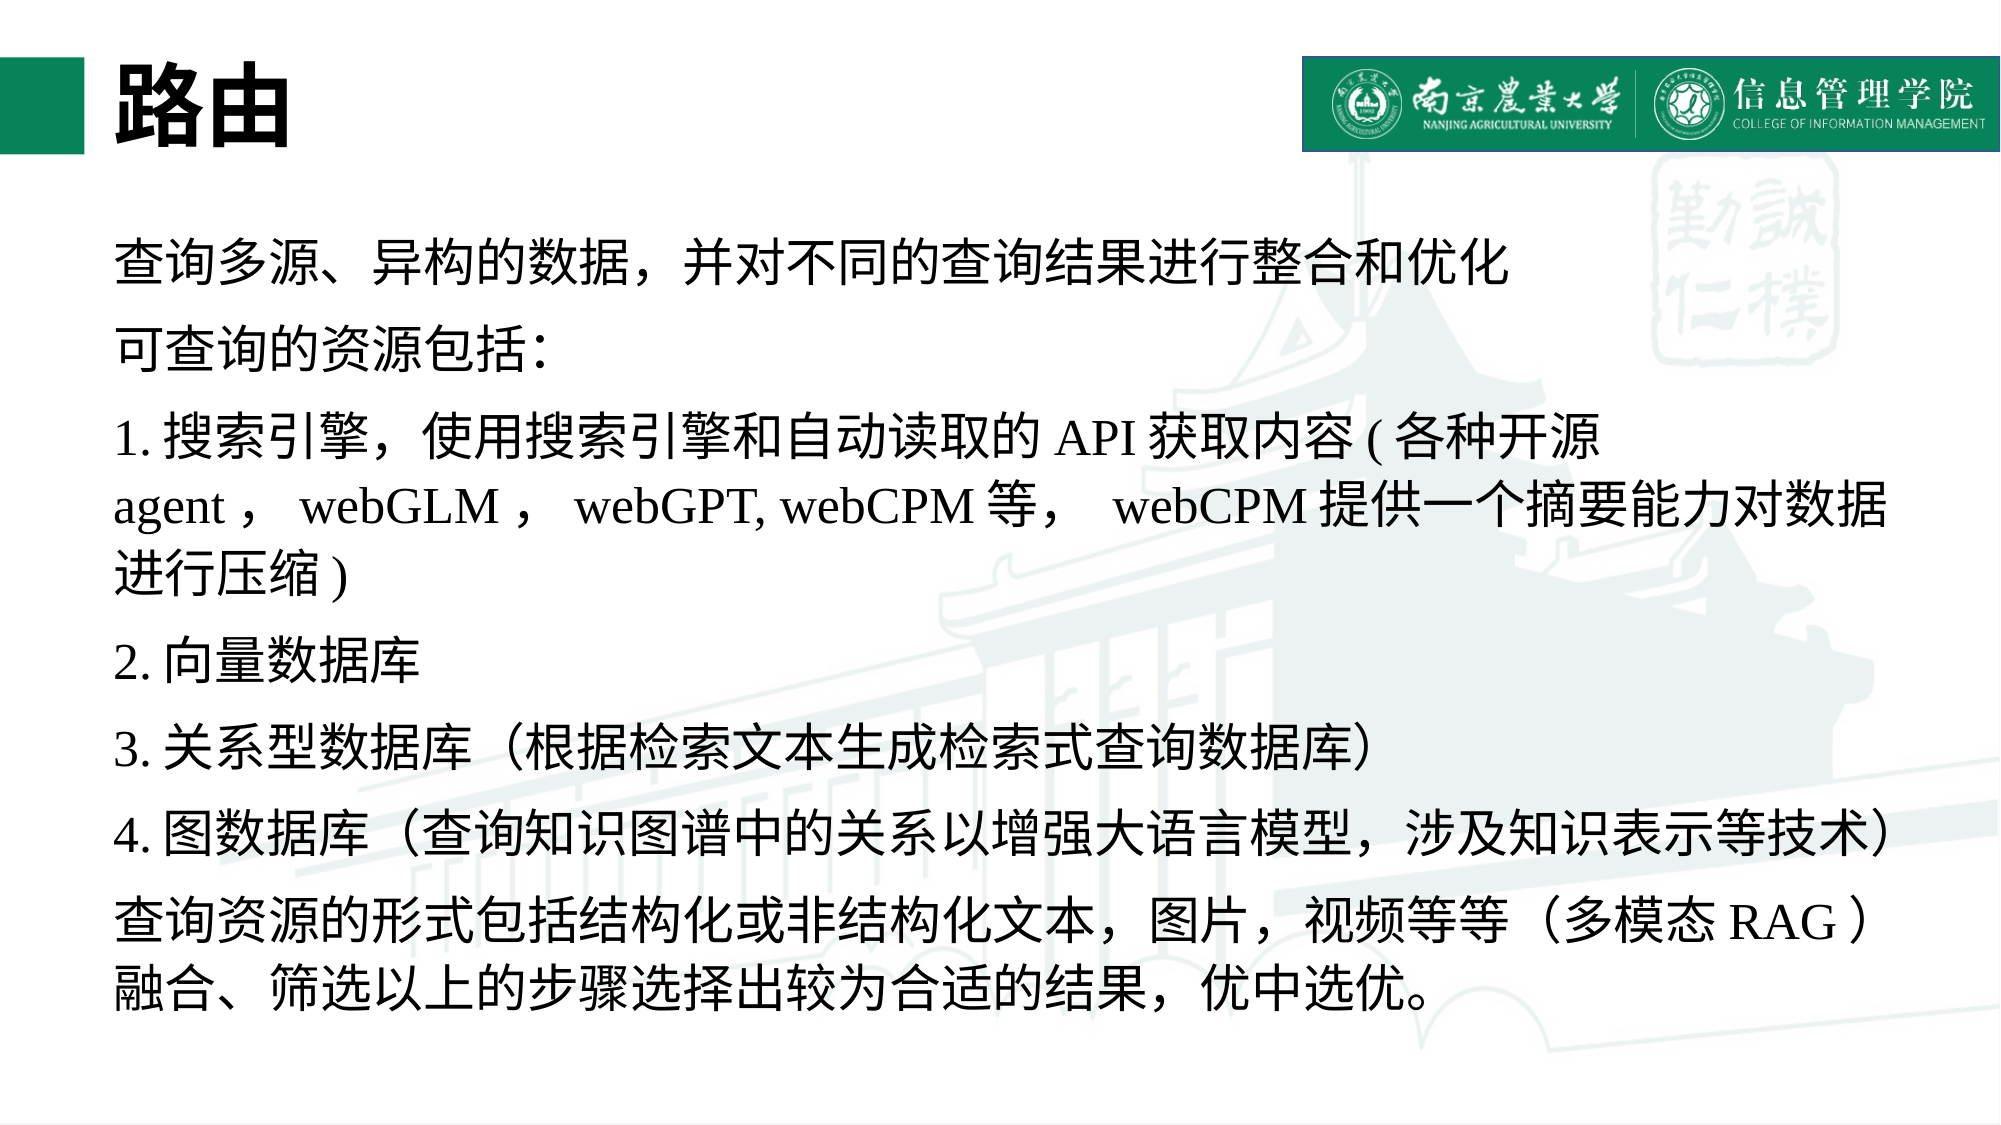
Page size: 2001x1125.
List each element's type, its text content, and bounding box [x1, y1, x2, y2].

text_box 查询多源、异构的数据，并对不同的查询结果进行整合和优化 可查询的资源包括： 1.搜索引擎，使用搜索引擎和自动读取的API获取内容(各种开源agent，webGLM，webGPT, webCPM等， webCPM提供一个摘要能力对数据进行压缩) 2.向量数据库 3.关系型数据库（根据检索文本生成检索式查询数据库） 4.图数据库（查询知识图谱中的关系以增强大语言模型，涉及知识表示等技术） 查询资源的形式包括结构化或非结构化文本，图片，视频等等（多模态RAG）融合、筛选以上的步骤选择出较为合适的结果，优中选优。 [98, 216, 1951, 1087]
title 路由 [98, 32, 1248, 188]
picture [1332, 68, 1985, 140]
